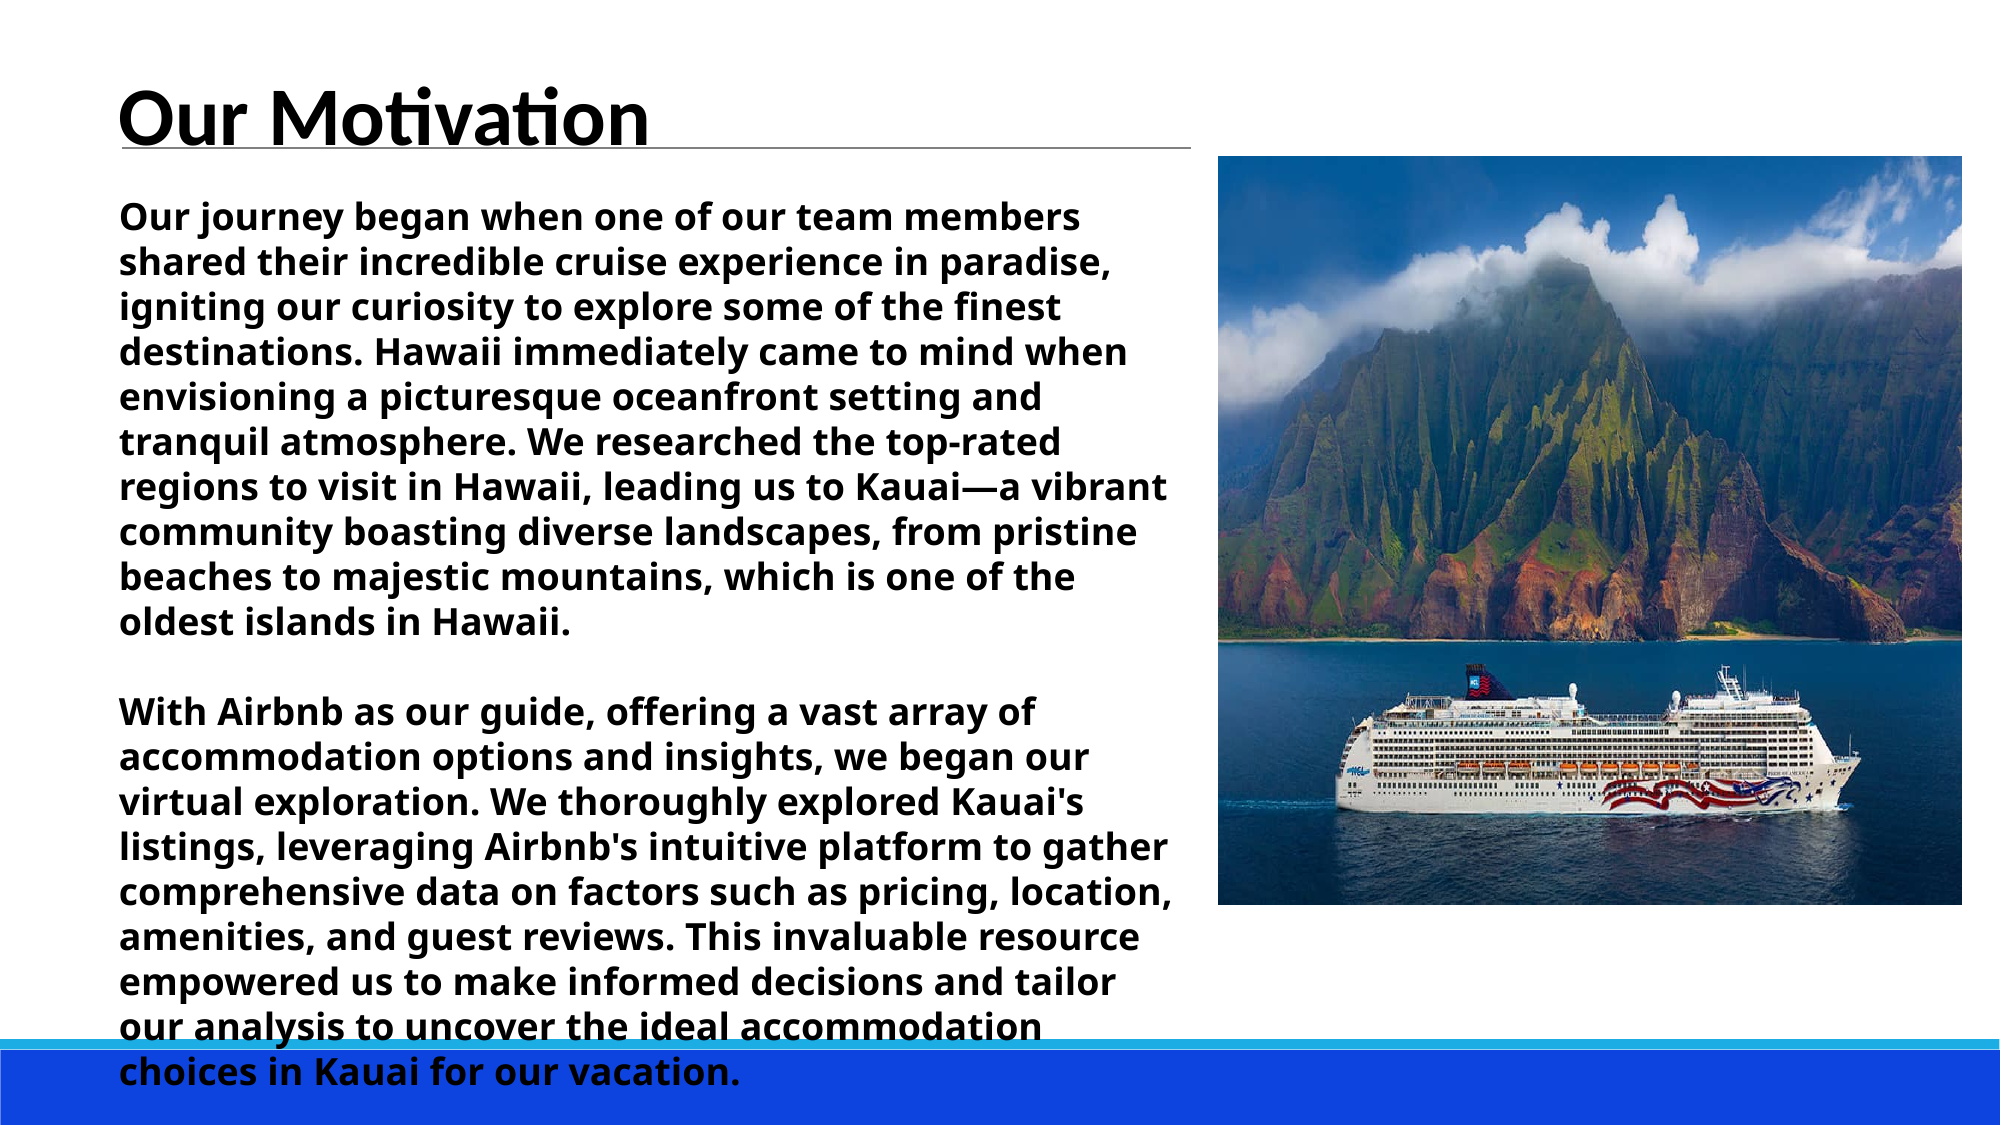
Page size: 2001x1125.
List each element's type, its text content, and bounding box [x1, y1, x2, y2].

text_box Our Motivation [104, 54, 847, 170]
text_box Our journey began when one of our team members shared their incredible cruise experience in paradise, igniting our curiosity to explore some of the finest destinations. Hawaii immediately came to mind when envisioning a picturesque oceanfront setting and tranquil atmosphere. We researched the top-rated regions to visit in Hawaii, leading us to Kauai—a vibrant community boasting diverse landscapes, from pristine beaches to majestic mountains, which is one of the oldest islands in Hawaii. With Airbnb as our guide, offering a vast array of accommodation options and insights, we began our virtual exploration. We thoroughly explored Kauai's listings, leveraging Airbnb's intuitive platform to gather comprehensive data on factors such as pricing, location, amenities, and guest reviews. This invaluable resource empowered us to make informed decisions and tailor our analysis to uncover the ideal accommodation choices in Kauai for our vacation. [104, 157, 1191, 1125]
picture [1217, 155, 1962, 905]
